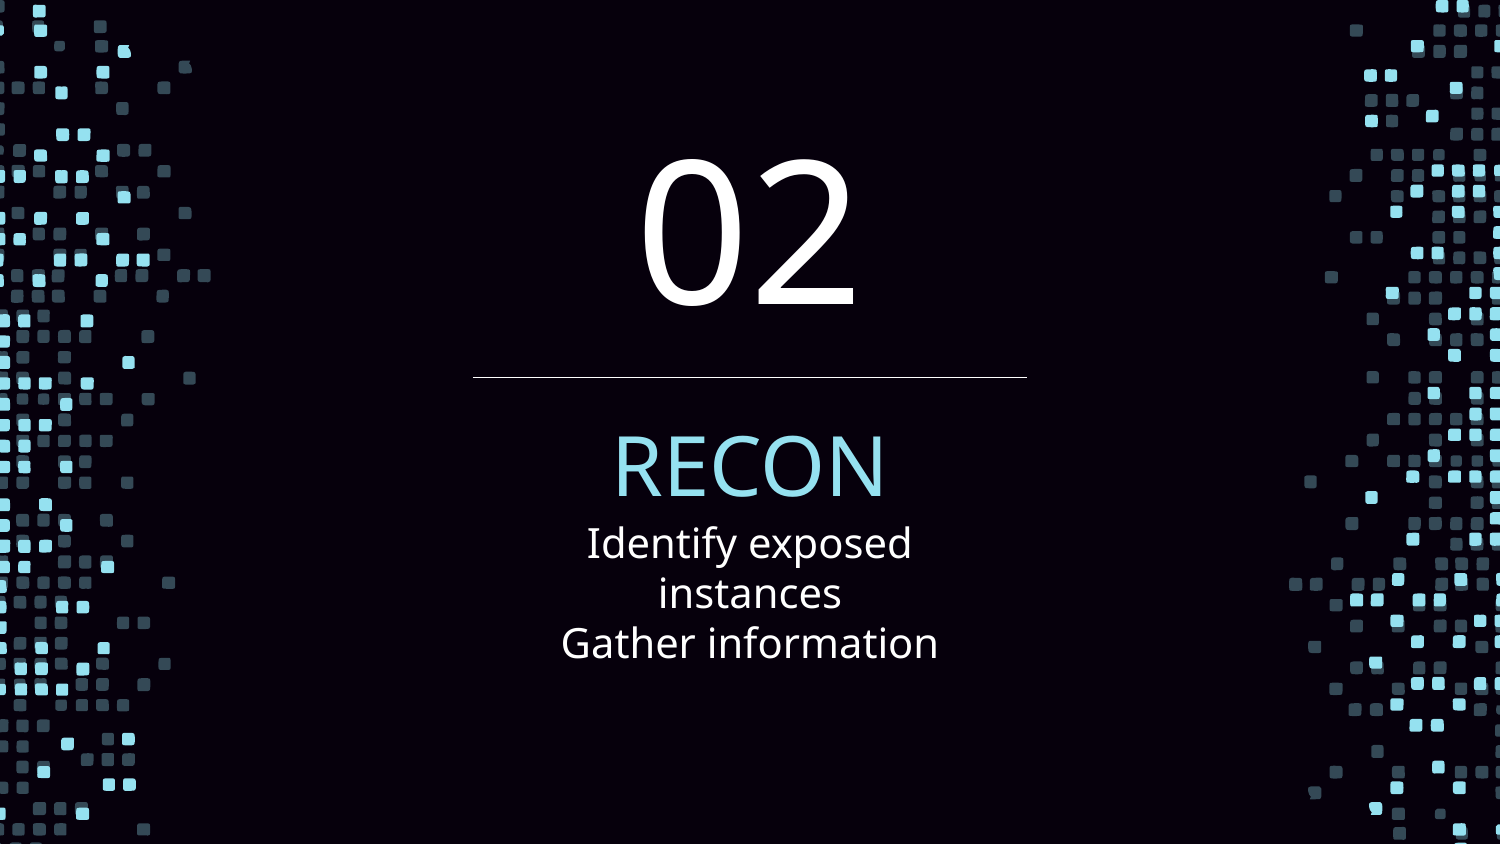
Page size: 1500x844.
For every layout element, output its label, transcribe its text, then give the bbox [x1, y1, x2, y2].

title 02 [526, 195, 974, 299]
subtitle Identify exposed instances Gather information [496, 501, 1004, 606]
subtitle RECON [444, 398, 1056, 502]
